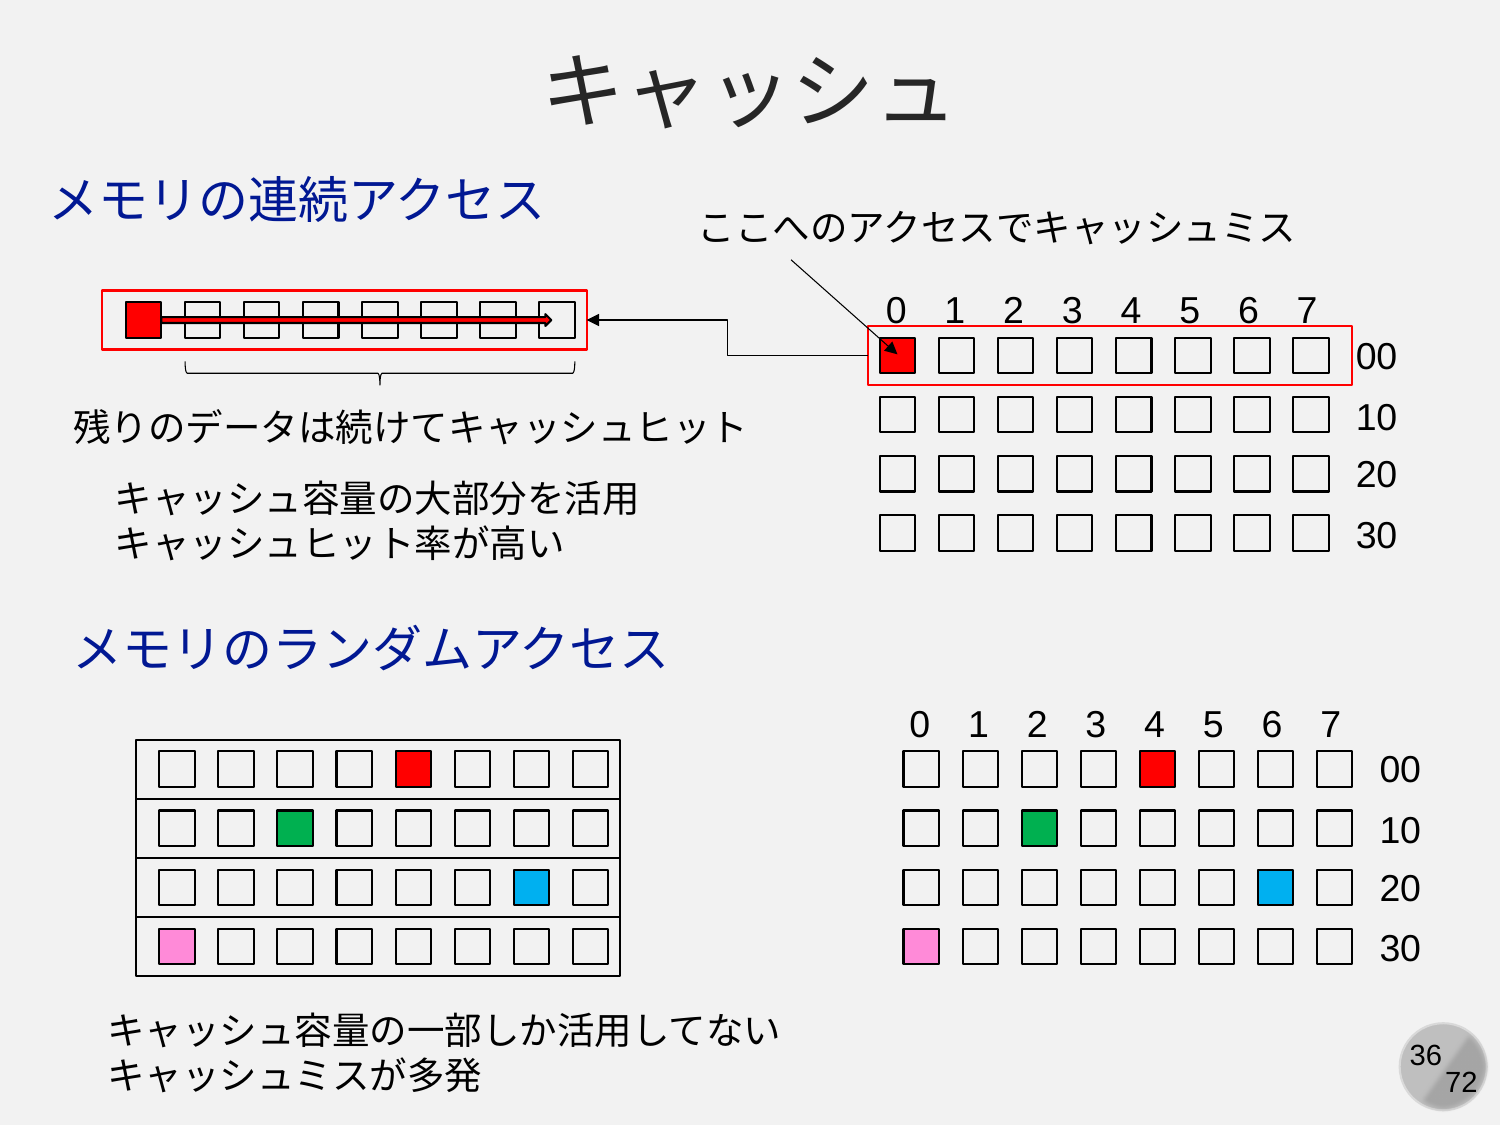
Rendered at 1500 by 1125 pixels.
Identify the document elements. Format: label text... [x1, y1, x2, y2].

text_box [1021, 928, 1058, 965]
text_box 残りのデータは続けてキャッシュヒット [58, 396, 764, 457]
text_box 4 [1129, 692, 1180, 753]
text_box 2 [1012, 692, 1063, 753]
text_box 3 [1070, 692, 1122, 753]
text_box [1292, 455, 1330, 493]
text_box 20 [1341, 442, 1413, 503]
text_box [586, 319, 869, 356]
text_box [1198, 928, 1235, 965]
text_box [135, 857, 621, 916]
text_box [1198, 753, 1235, 788]
text_box [1316, 928, 1353, 965]
text_box 7 [1281, 278, 1333, 325]
text_box [1257, 869, 1294, 906]
text_box [135, 800, 621, 857]
text_box [1021, 753, 1058, 788]
text_box 30 [1364, 916, 1436, 977]
text_box [1174, 396, 1212, 433]
text_box [902, 753, 940, 788]
text_box [879, 396, 916, 433]
text_box [962, 869, 999, 906]
text_box [1292, 514, 1330, 552]
text_box [879, 514, 916, 552]
text_box [1139, 809, 1176, 847]
text_box 1 [953, 692, 1004, 753]
text_box [902, 928, 940, 965]
text_box メモリの連続アクセス [33, 160, 561, 236]
text_box [1056, 455, 1093, 493]
text_box [938, 514, 975, 552]
text_box メモリのランダムアクセス [57, 609, 685, 685]
text_box 0 [898, 278, 922, 325]
text_box [962, 753, 999, 788]
text_box [1257, 753, 1294, 788]
text_box 10 [1341, 385, 1413, 442]
text_box [1174, 455, 1212, 493]
text_box [1080, 753, 1117, 788]
text_box [1139, 753, 1176, 788]
text_box [879, 455, 916, 493]
text_box 00 [1341, 324, 1413, 385]
text_box [902, 809, 940, 847]
text_box キャッシュ容量の大部分を活用 キャッシュヒット率が高い [100, 467, 750, 573]
text_box [1233, 396, 1271, 433]
text_box [1115, 455, 1153, 493]
text_box 10 [1364, 798, 1436, 856]
text_box [1115, 396, 1153, 433]
text_box [1233, 455, 1271, 493]
text_box 30 [1341, 503, 1413, 564]
text_box [135, 739, 621, 800]
text_box [997, 396, 1034, 433]
text_box [135, 916, 621, 977]
text_box 6 [1246, 692, 1298, 753]
text_box [902, 869, 940, 906]
text_box [1257, 928, 1294, 965]
text_box [1198, 809, 1235, 847]
text_box [1021, 869, 1058, 906]
text_box キャッシュ容量の一部しか活用してない キャッシュミスが多発 [92, 999, 797, 1105]
text_box [1021, 809, 1058, 847]
text_box 0 [894, 692, 946, 753]
text_box [962, 809, 999, 847]
text_box [1233, 514, 1271, 552]
text_box [160, 313, 553, 327]
text_box 5 [1188, 692, 1239, 753]
text_box [1056, 396, 1093, 433]
text_box 6 [1223, 278, 1274, 325]
text_box [997, 514, 1034, 552]
text_box [962, 928, 999, 965]
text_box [791, 259, 898, 355]
text_box [1139, 928, 1176, 965]
text_box 4 [1105, 278, 1157, 325]
text_box [1257, 809, 1294, 847]
text_box [101, 289, 588, 351]
list キャッシュ [0, 31, 1500, 155]
text_box 1 [929, 278, 981, 325]
text_box 00 [1364, 738, 1436, 798]
text_box [938, 396, 975, 433]
text_box [1080, 928, 1117, 965]
text_box 7 [1305, 692, 1357, 753]
text_box [1316, 809, 1353, 847]
text_box [1080, 809, 1117, 847]
text_box [1139, 869, 1176, 906]
text_box [1080, 869, 1117, 906]
text_box [867, 325, 1353, 386]
text_box [997, 455, 1034, 493]
text_box ここへのアクセスでキャッシュミス [683, 196, 1312, 256]
text_box 3 [1047, 278, 1098, 325]
text_box [1115, 514, 1153, 552]
text_box 5 [1164, 278, 1216, 325]
text_box [1316, 869, 1353, 906]
text_box [1174, 514, 1212, 552]
text_box 20 [1364, 856, 1436, 916]
text_box [1056, 514, 1093, 552]
text_box [938, 455, 975, 493]
text_box [1316, 753, 1353, 788]
text_box 2 [988, 278, 1039, 325]
text_box [184, 361, 576, 386]
text_box [1292, 396, 1330, 433]
text_box [1198, 869, 1235, 906]
